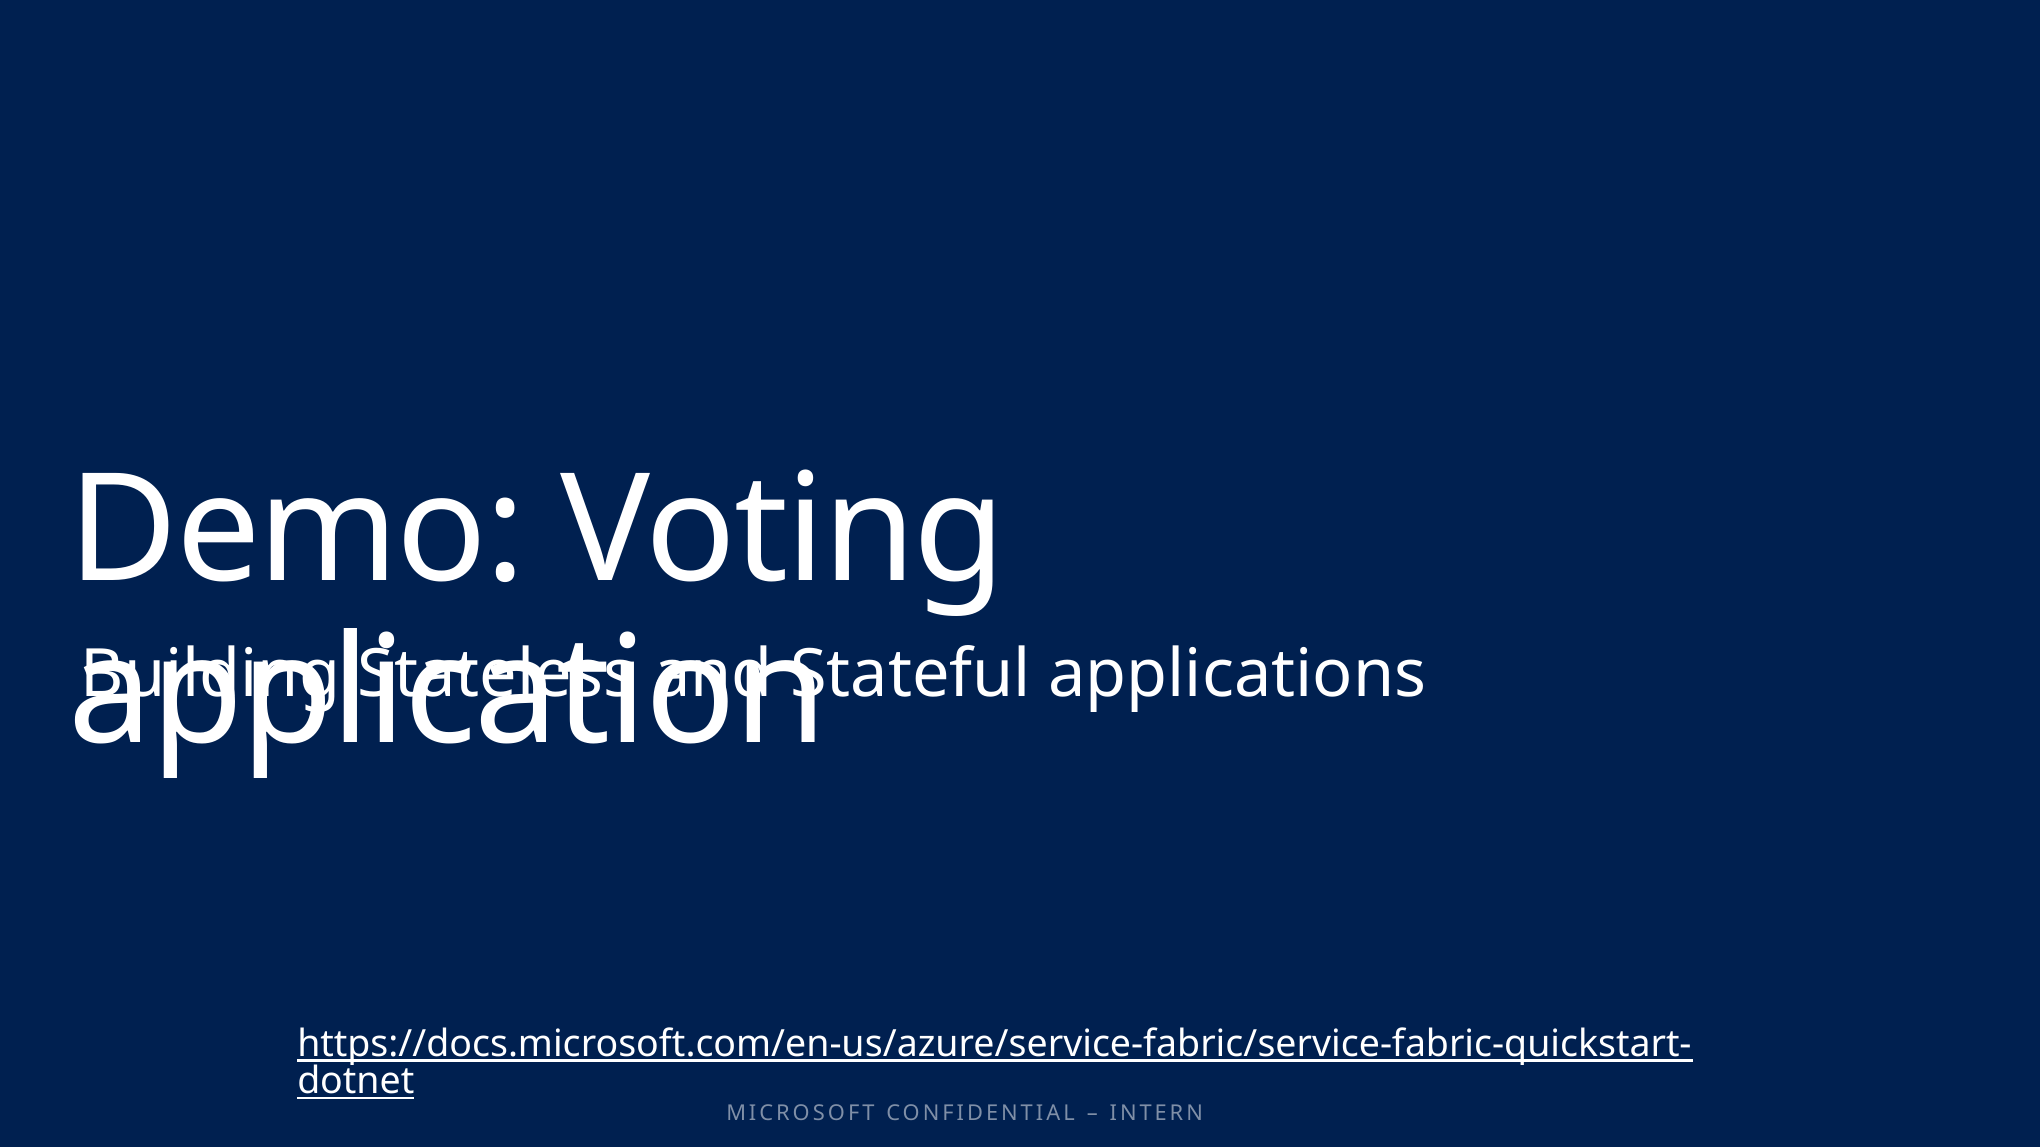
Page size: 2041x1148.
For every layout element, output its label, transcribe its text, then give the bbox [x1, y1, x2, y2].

text_box https://docs.microsoft.com/en-us/azure/service-fabric/service-fabric-quickstart-dotnet [282, 1011, 1720, 1122]
title Demo: Voting application [45, 436, 1821, 794]
list Building Stateless and Stateful applications [50, 614, 1876, 737]
